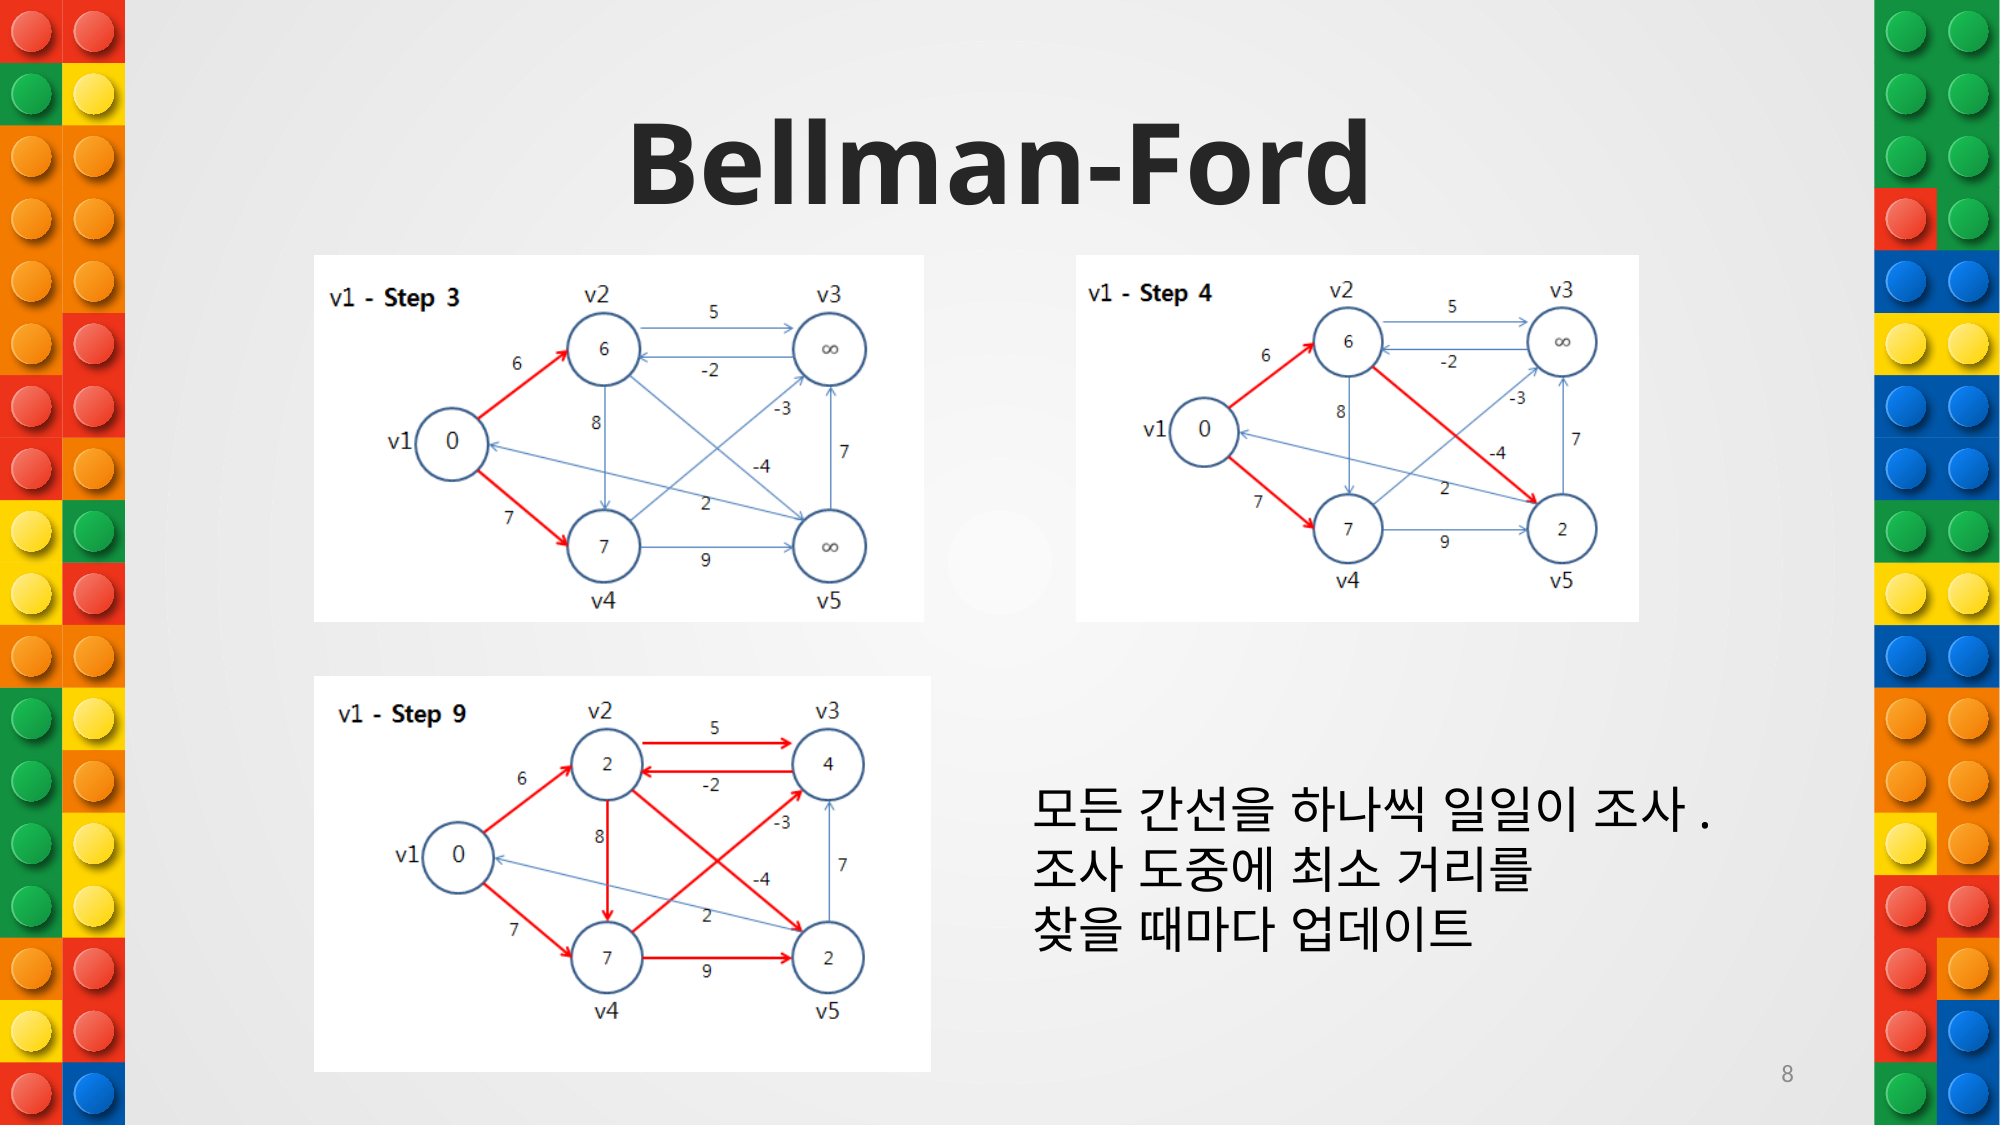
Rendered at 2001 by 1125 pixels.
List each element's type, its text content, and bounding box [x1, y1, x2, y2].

slide_number 8 [1359, 1042, 1810, 1103]
picture [314, 255, 924, 623]
title Bellman-Ford [190, 59, 1810, 278]
text_box 모든 간선을 하나씩 일일이 조사. 조사 도중에 최소 거리를 찾을 때마다 업데이트 [1017, 770, 1727, 966]
picture [314, 676, 931, 1072]
picture [1076, 255, 1639, 623]
